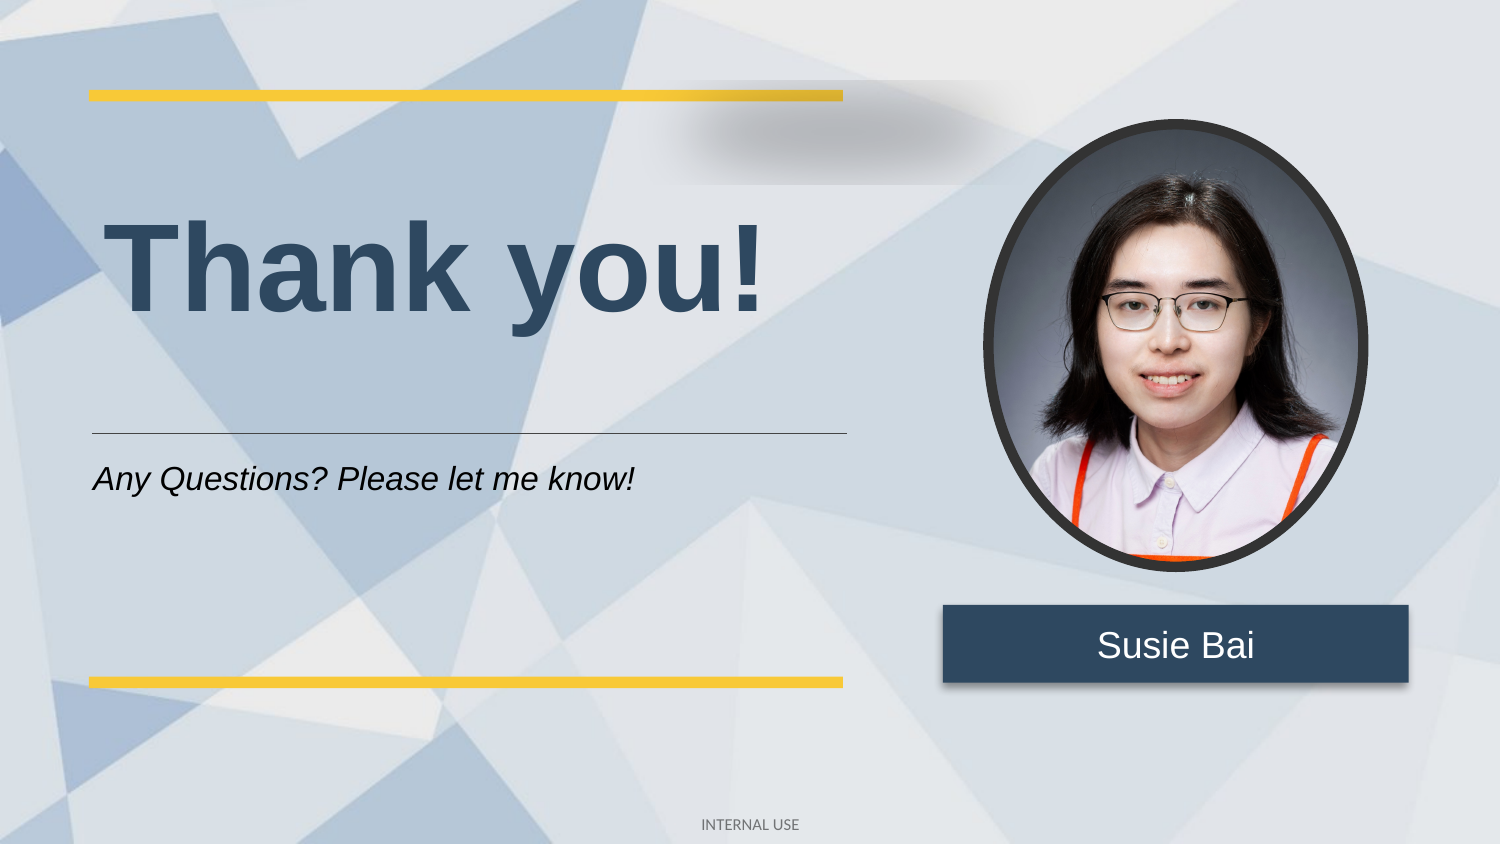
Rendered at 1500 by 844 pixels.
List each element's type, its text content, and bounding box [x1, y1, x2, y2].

text_box Thank you! [88, 178, 810, 344]
text_box Susie Bai [941, 603, 1411, 685]
text_box [87, 88, 691, 103]
text_box [87, 674, 845, 690]
picture [0, 0, 1500, 844]
text_box Any Questions? Please let me know! [78, 450, 793, 505]
